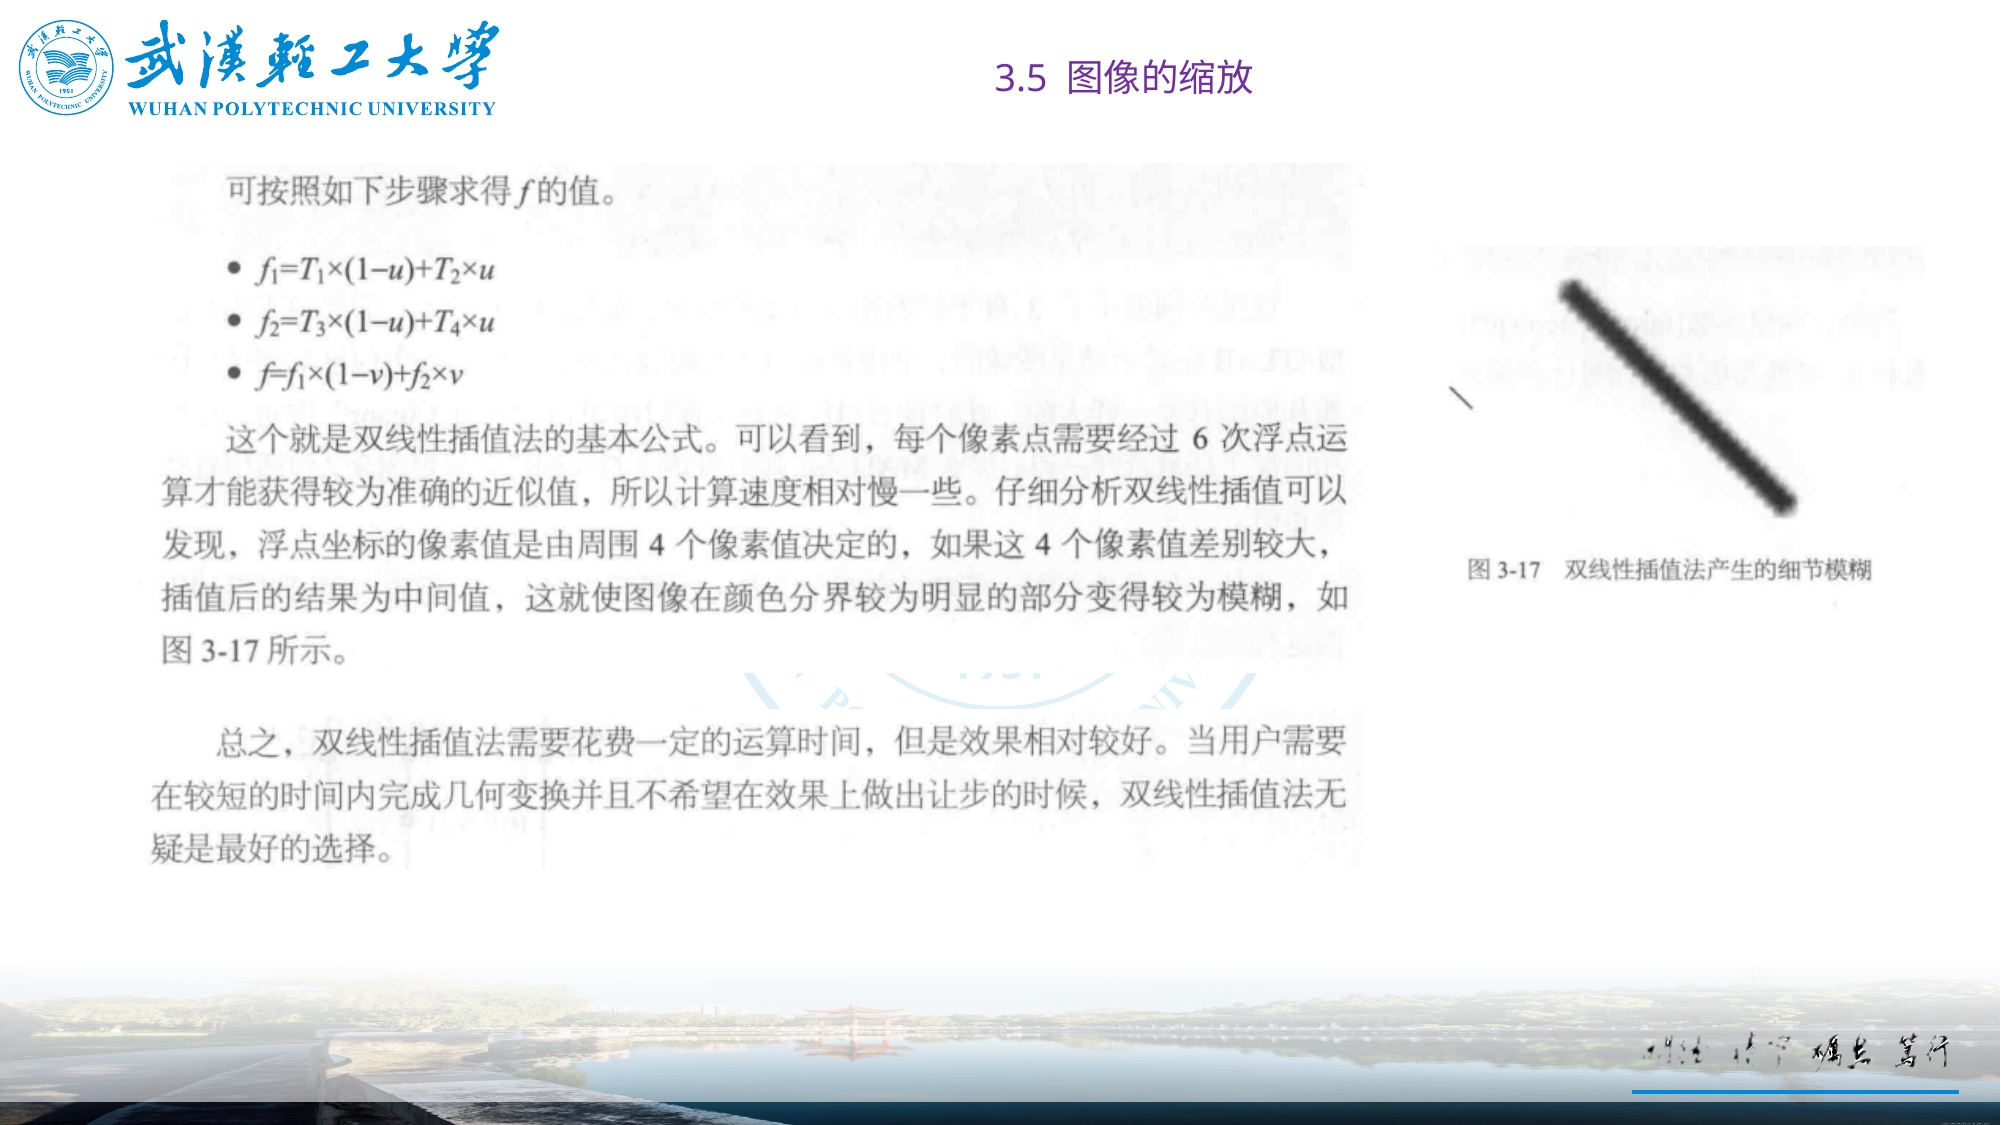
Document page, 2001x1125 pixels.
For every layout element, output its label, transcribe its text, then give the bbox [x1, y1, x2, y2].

picture [0, 1102, 2000, 1125]
picture [1632, 1090, 1961, 1094]
picture [138, 709, 1363, 869]
picture [138, 163, 1363, 674]
picture [1432, 246, 1925, 619]
text_box 3.5 图像的缩放 [644, 46, 1604, 107]
